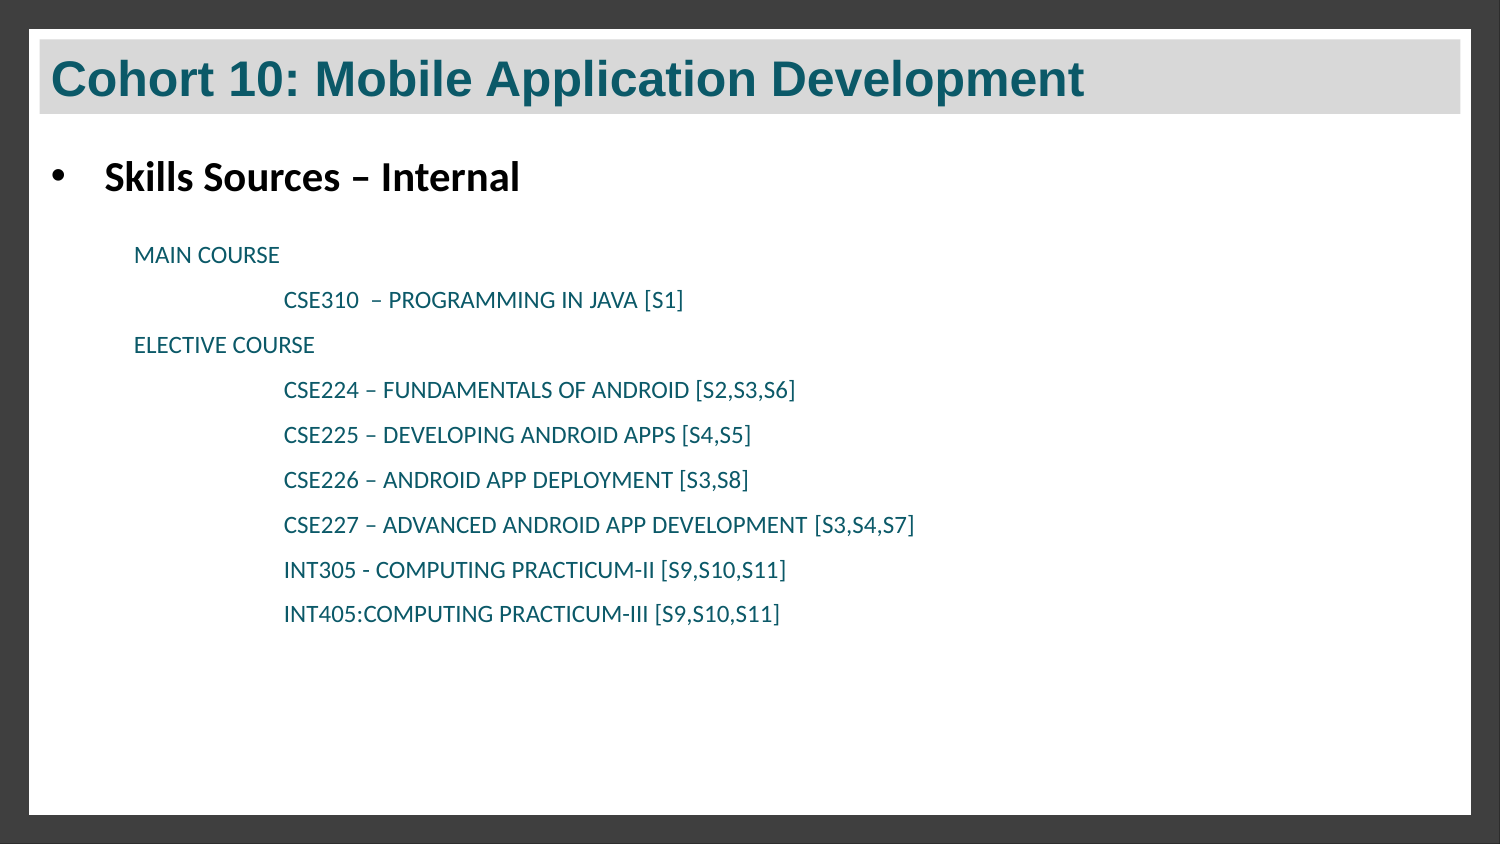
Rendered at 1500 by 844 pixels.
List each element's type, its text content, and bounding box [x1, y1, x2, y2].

text_box MAIN COURSE CSE310 – PROGRAMMING IN JAVA [S1] ELECTIVE COURSE CSE224 – FUNDAMENTALS OF ANDROID [S2,S3,S6] CSE225 – DEVELOPING ANDROID APPS [S4,S5] CSE226 – ANDROID APP DEPLOYMENT [S3,S8] CSE227 – ADVANCED ANDROID APP DEVELOPMENT [S3,S4,S7] INT305 - COMPUTING PRACTICUM-II [S9,S10,S11] INT405:COMPUTING PRACTICUM-III [S9,S10,S11] [119, 216, 1500, 636]
text_box [0, 0, 1500, 844]
text_box Skills Sources – Internal [39, 148, 1334, 206]
text_box [39, 114, 1461, 805]
title Cohort 10: Mobile Application Development [39, 39, 1461, 114]
